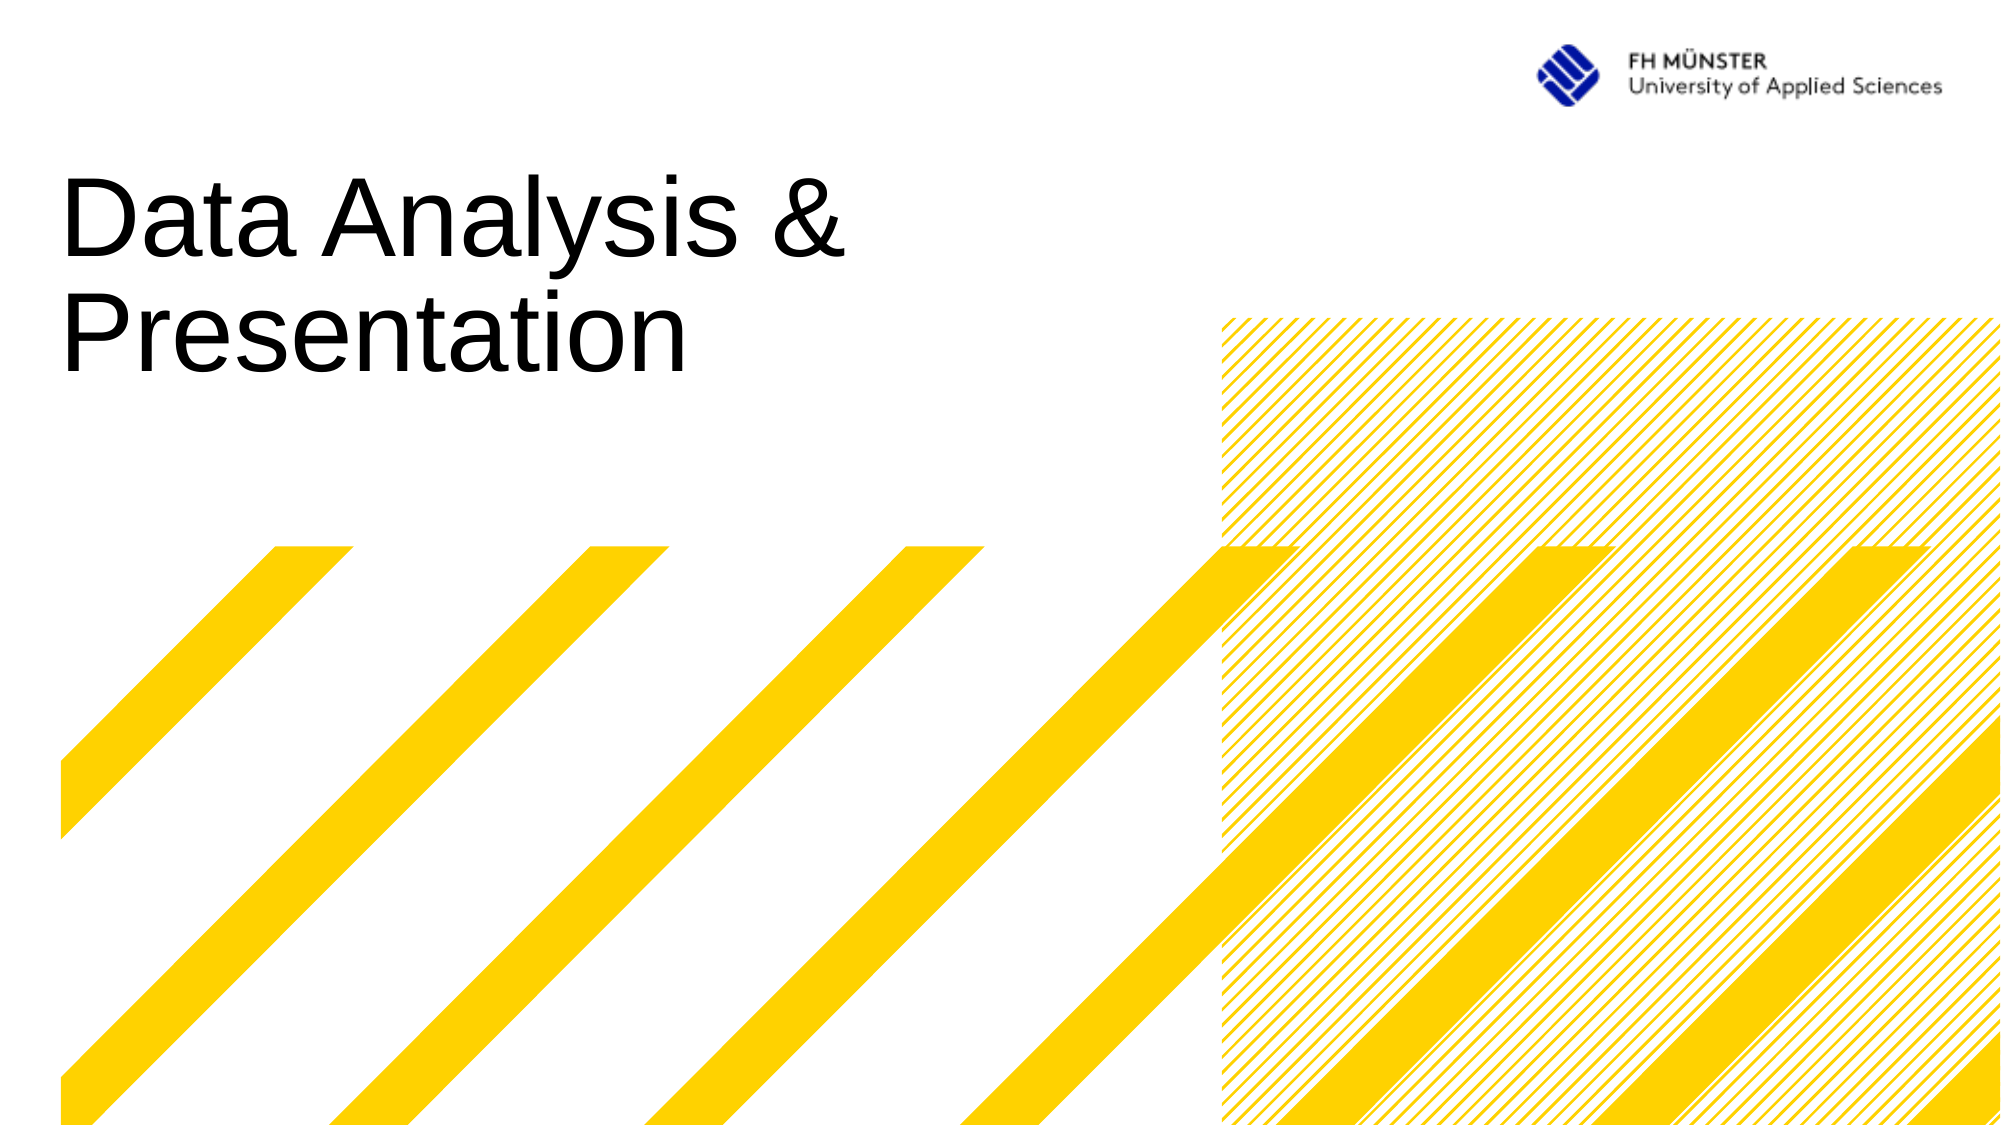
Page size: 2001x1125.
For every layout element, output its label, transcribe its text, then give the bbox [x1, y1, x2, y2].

title Data Analysis & Presentation [59, 164, 1160, 274]
